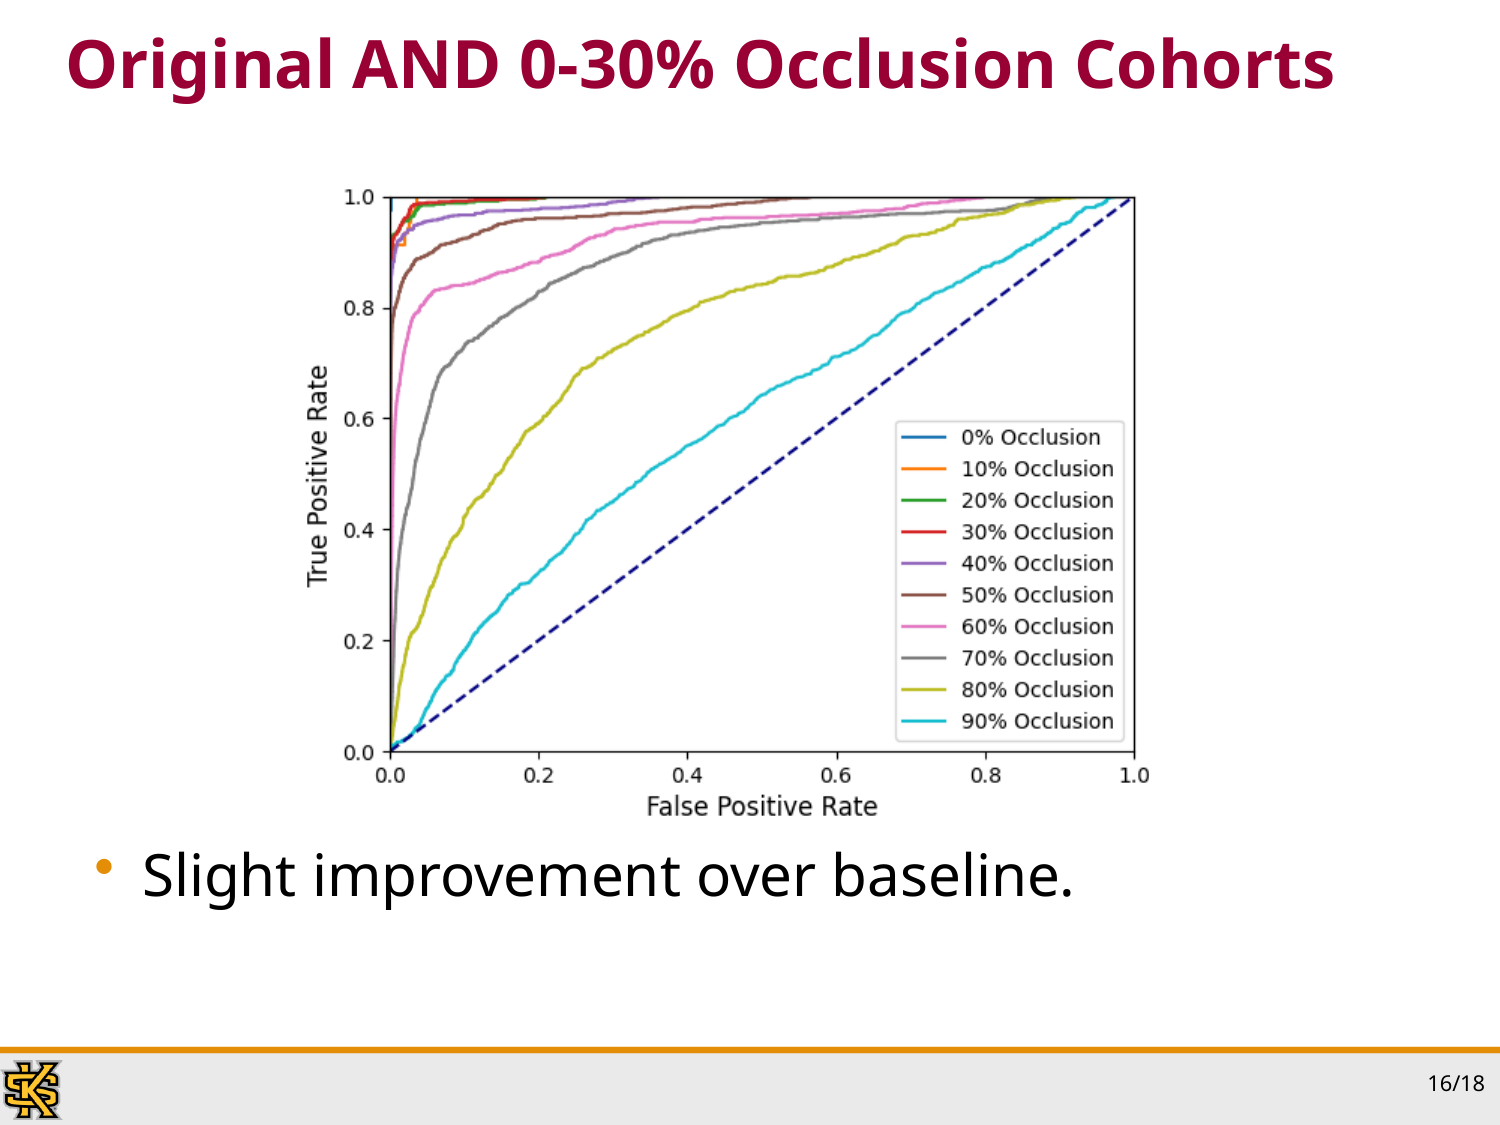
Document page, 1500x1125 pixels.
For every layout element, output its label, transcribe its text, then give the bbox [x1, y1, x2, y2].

picture [269, 109, 1231, 831]
title Original AND 0-30% Occlusion Cohorts [54, 22, 1400, 111]
picture [0, 1060, 64, 1120]
list Slight improvement over baseline. [77, 830, 1377, 1051]
slide_number 16/18 [1400, 1062, 1500, 1115]
